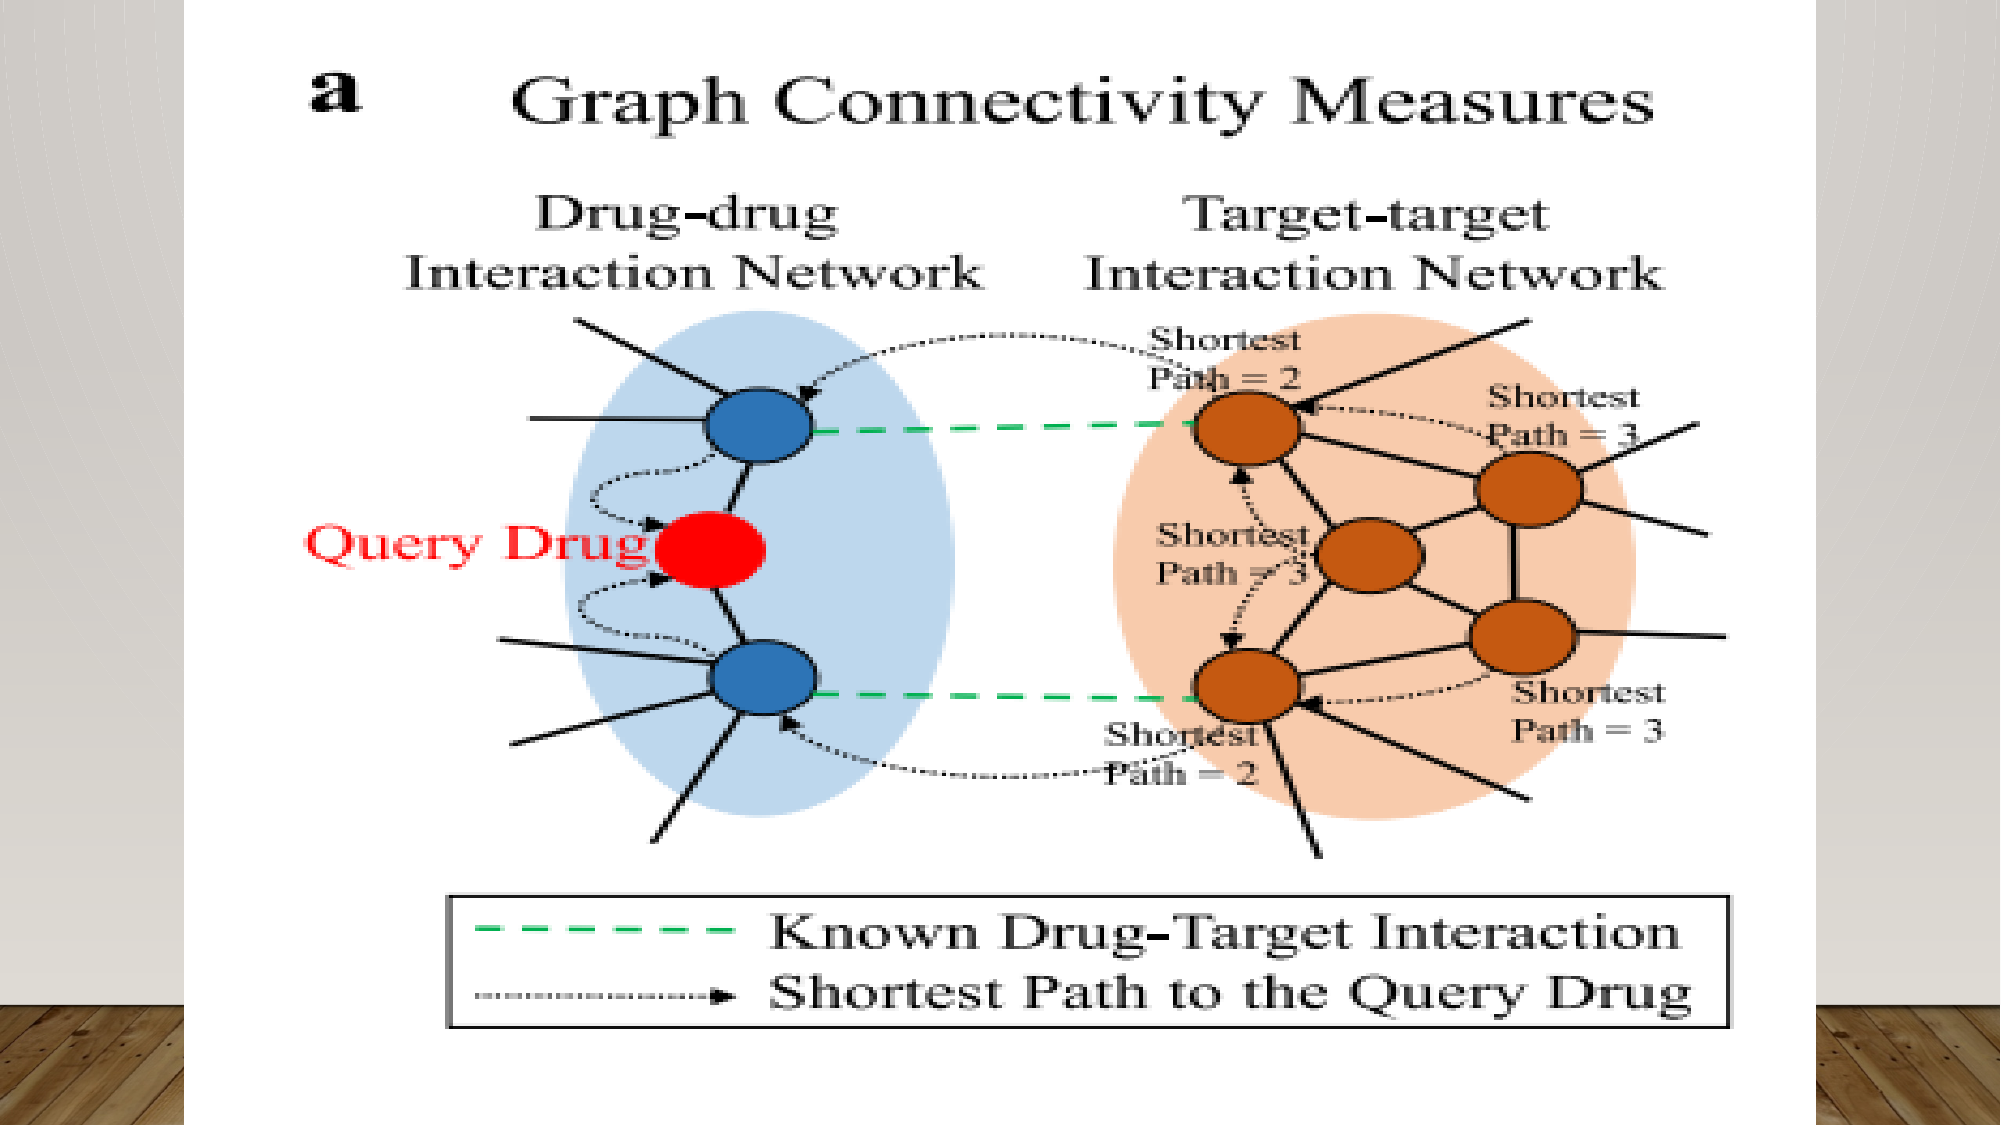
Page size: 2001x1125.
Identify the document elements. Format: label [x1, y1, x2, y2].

picture [1816, 1005, 2000, 1125]
list [184, 0, 1816, 1125]
picture [0, 1005, 184, 1125]
